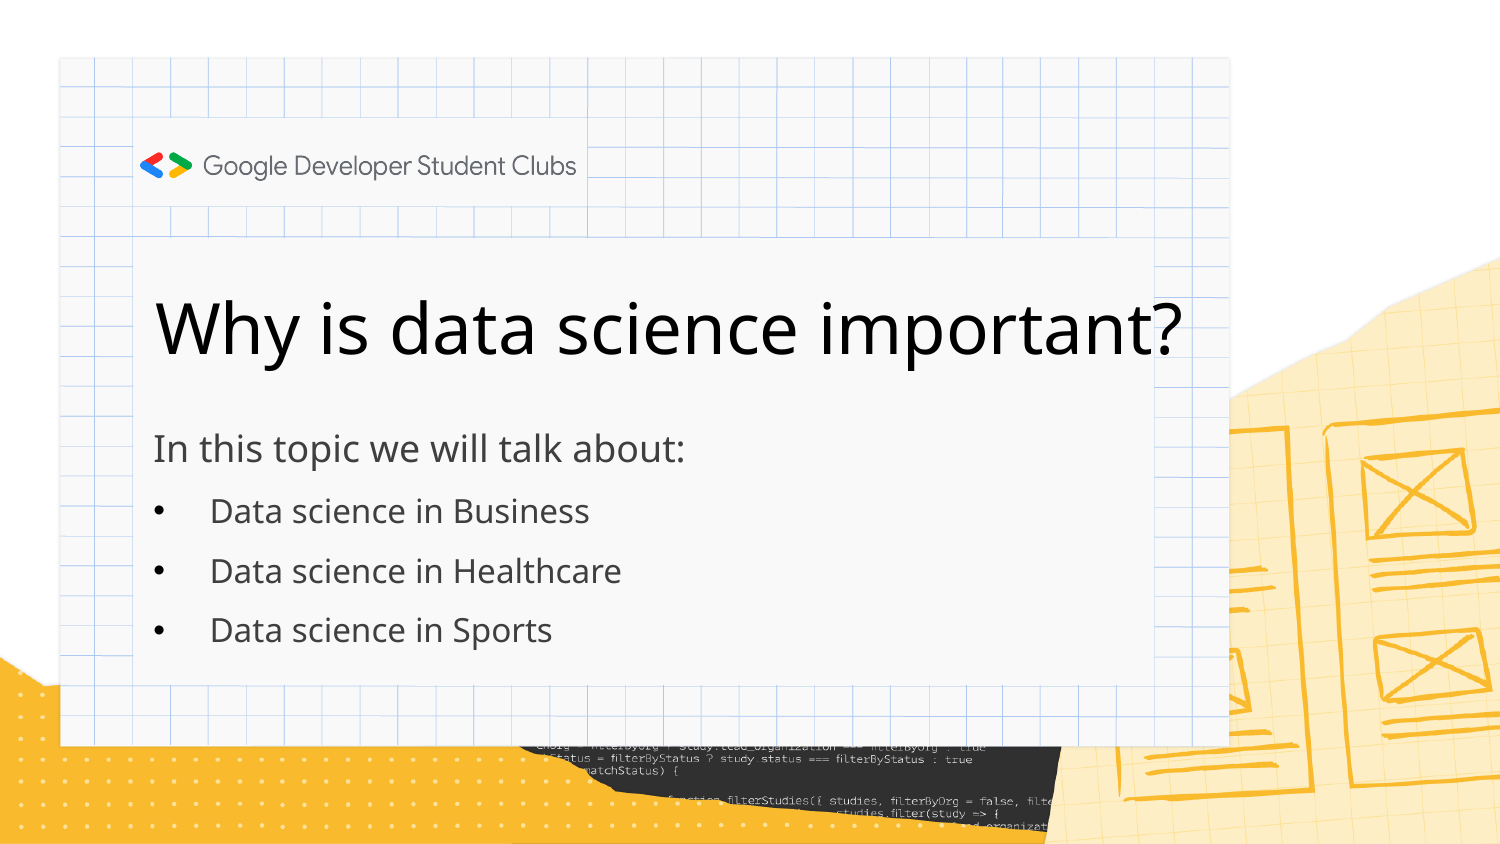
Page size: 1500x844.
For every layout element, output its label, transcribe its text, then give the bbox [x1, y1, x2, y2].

picture [0, 0, 1500, 844]
subtitle In this topic we will talk about: Data science in Business Data science in Healthcare Data science in Sports [128, 419, 953, 734]
title Why is data science important? [149, 277, 1219, 375]
